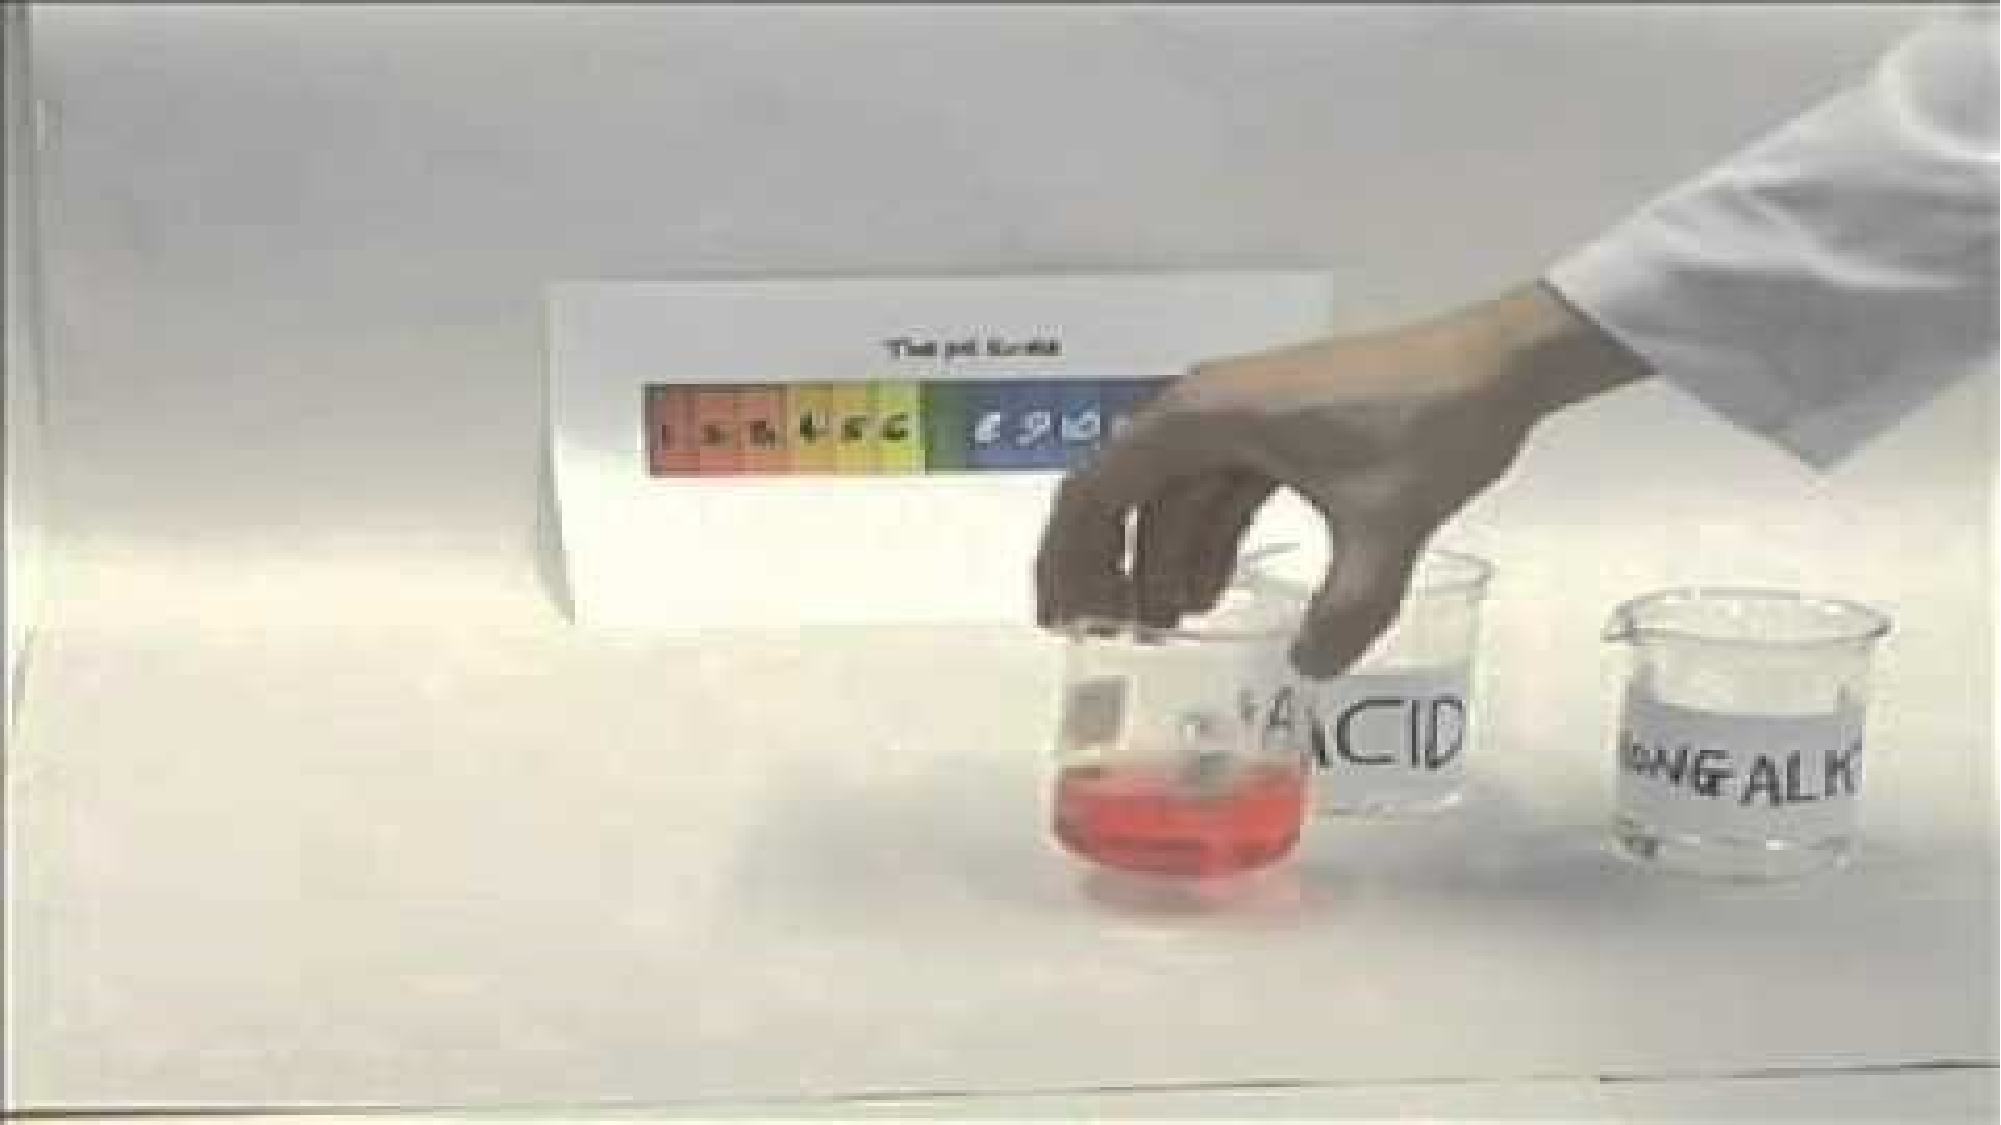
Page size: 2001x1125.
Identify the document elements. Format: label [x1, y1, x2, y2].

text_box [0, 0, 2000, 1125]
